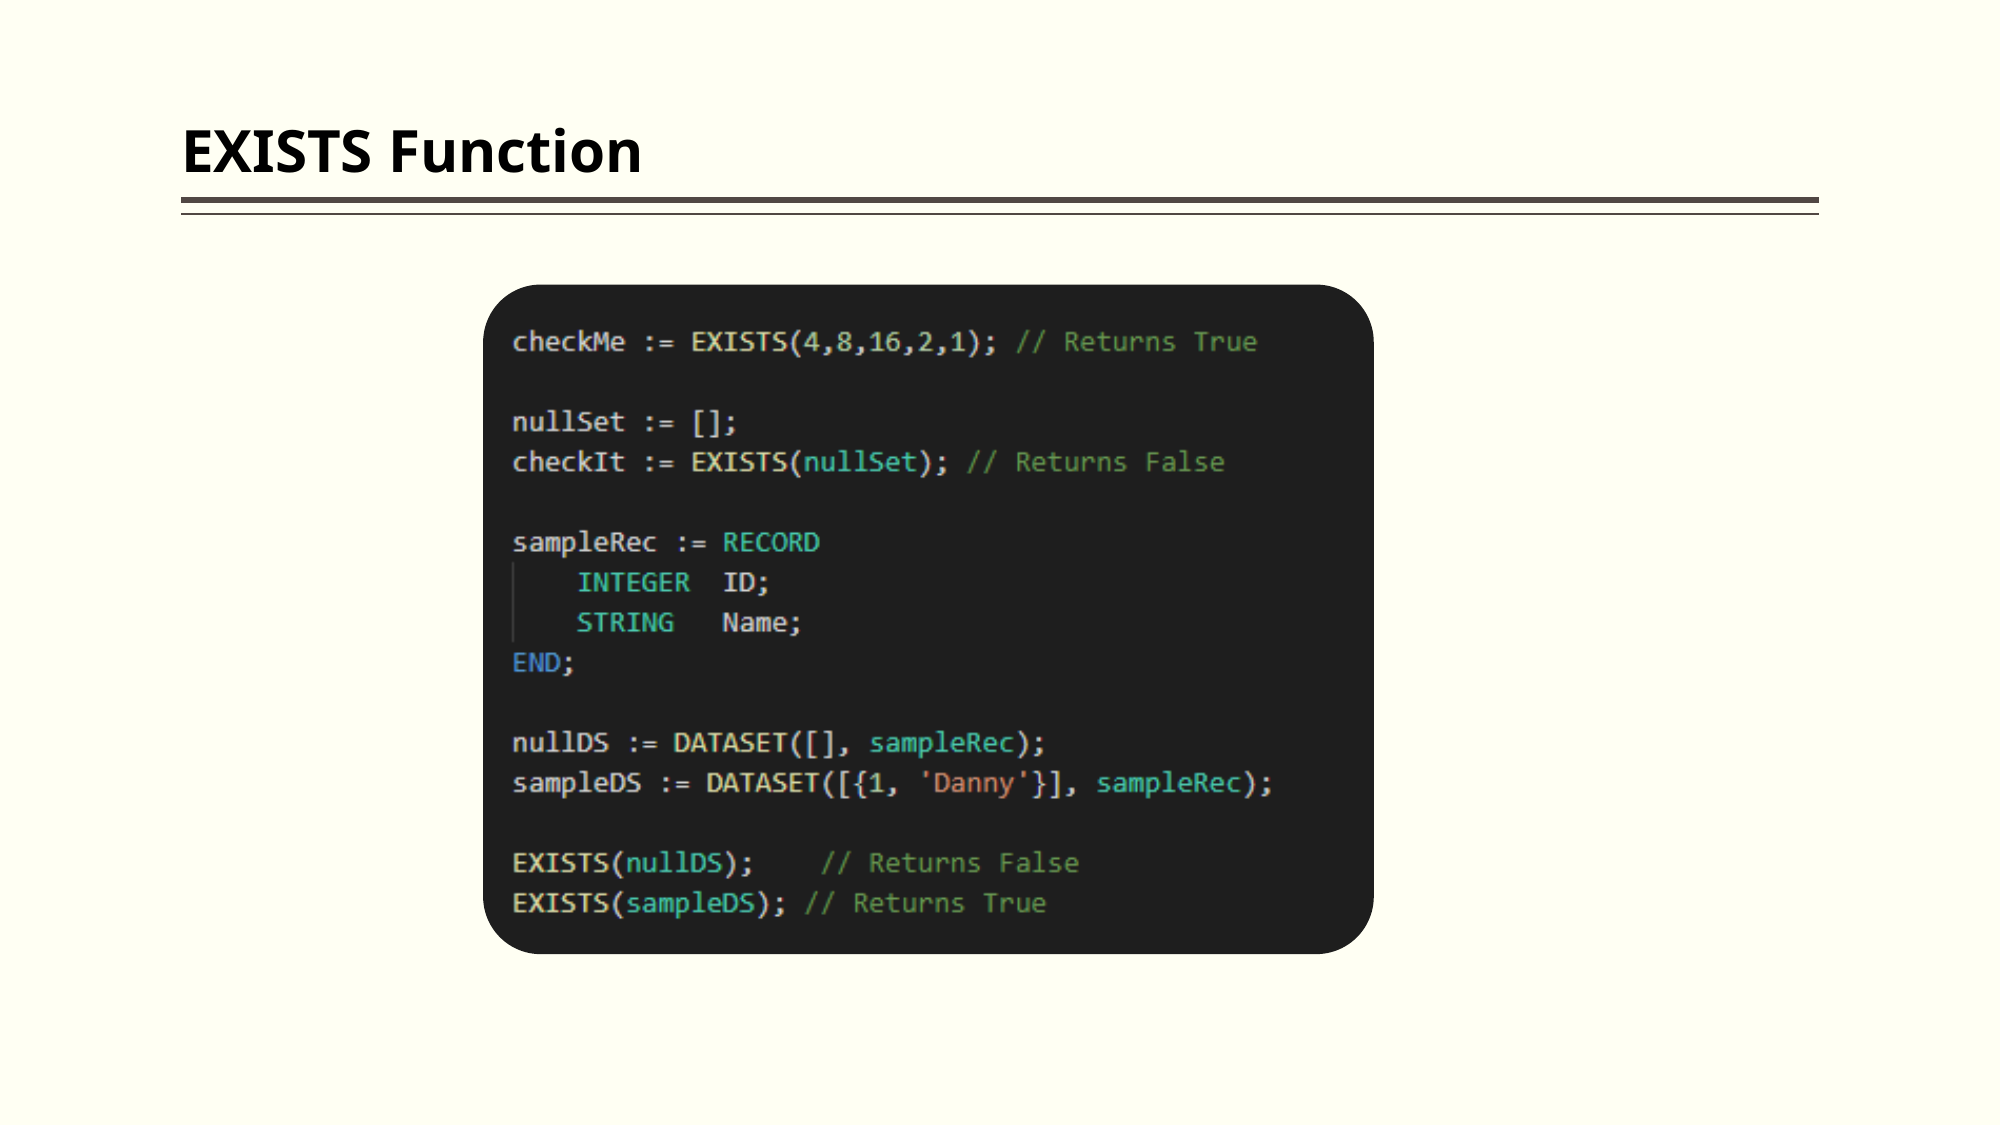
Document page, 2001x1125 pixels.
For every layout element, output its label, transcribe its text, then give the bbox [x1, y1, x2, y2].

title EXISTS Function [181, 12, 1819, 193]
picture [483, 284, 1374, 955]
